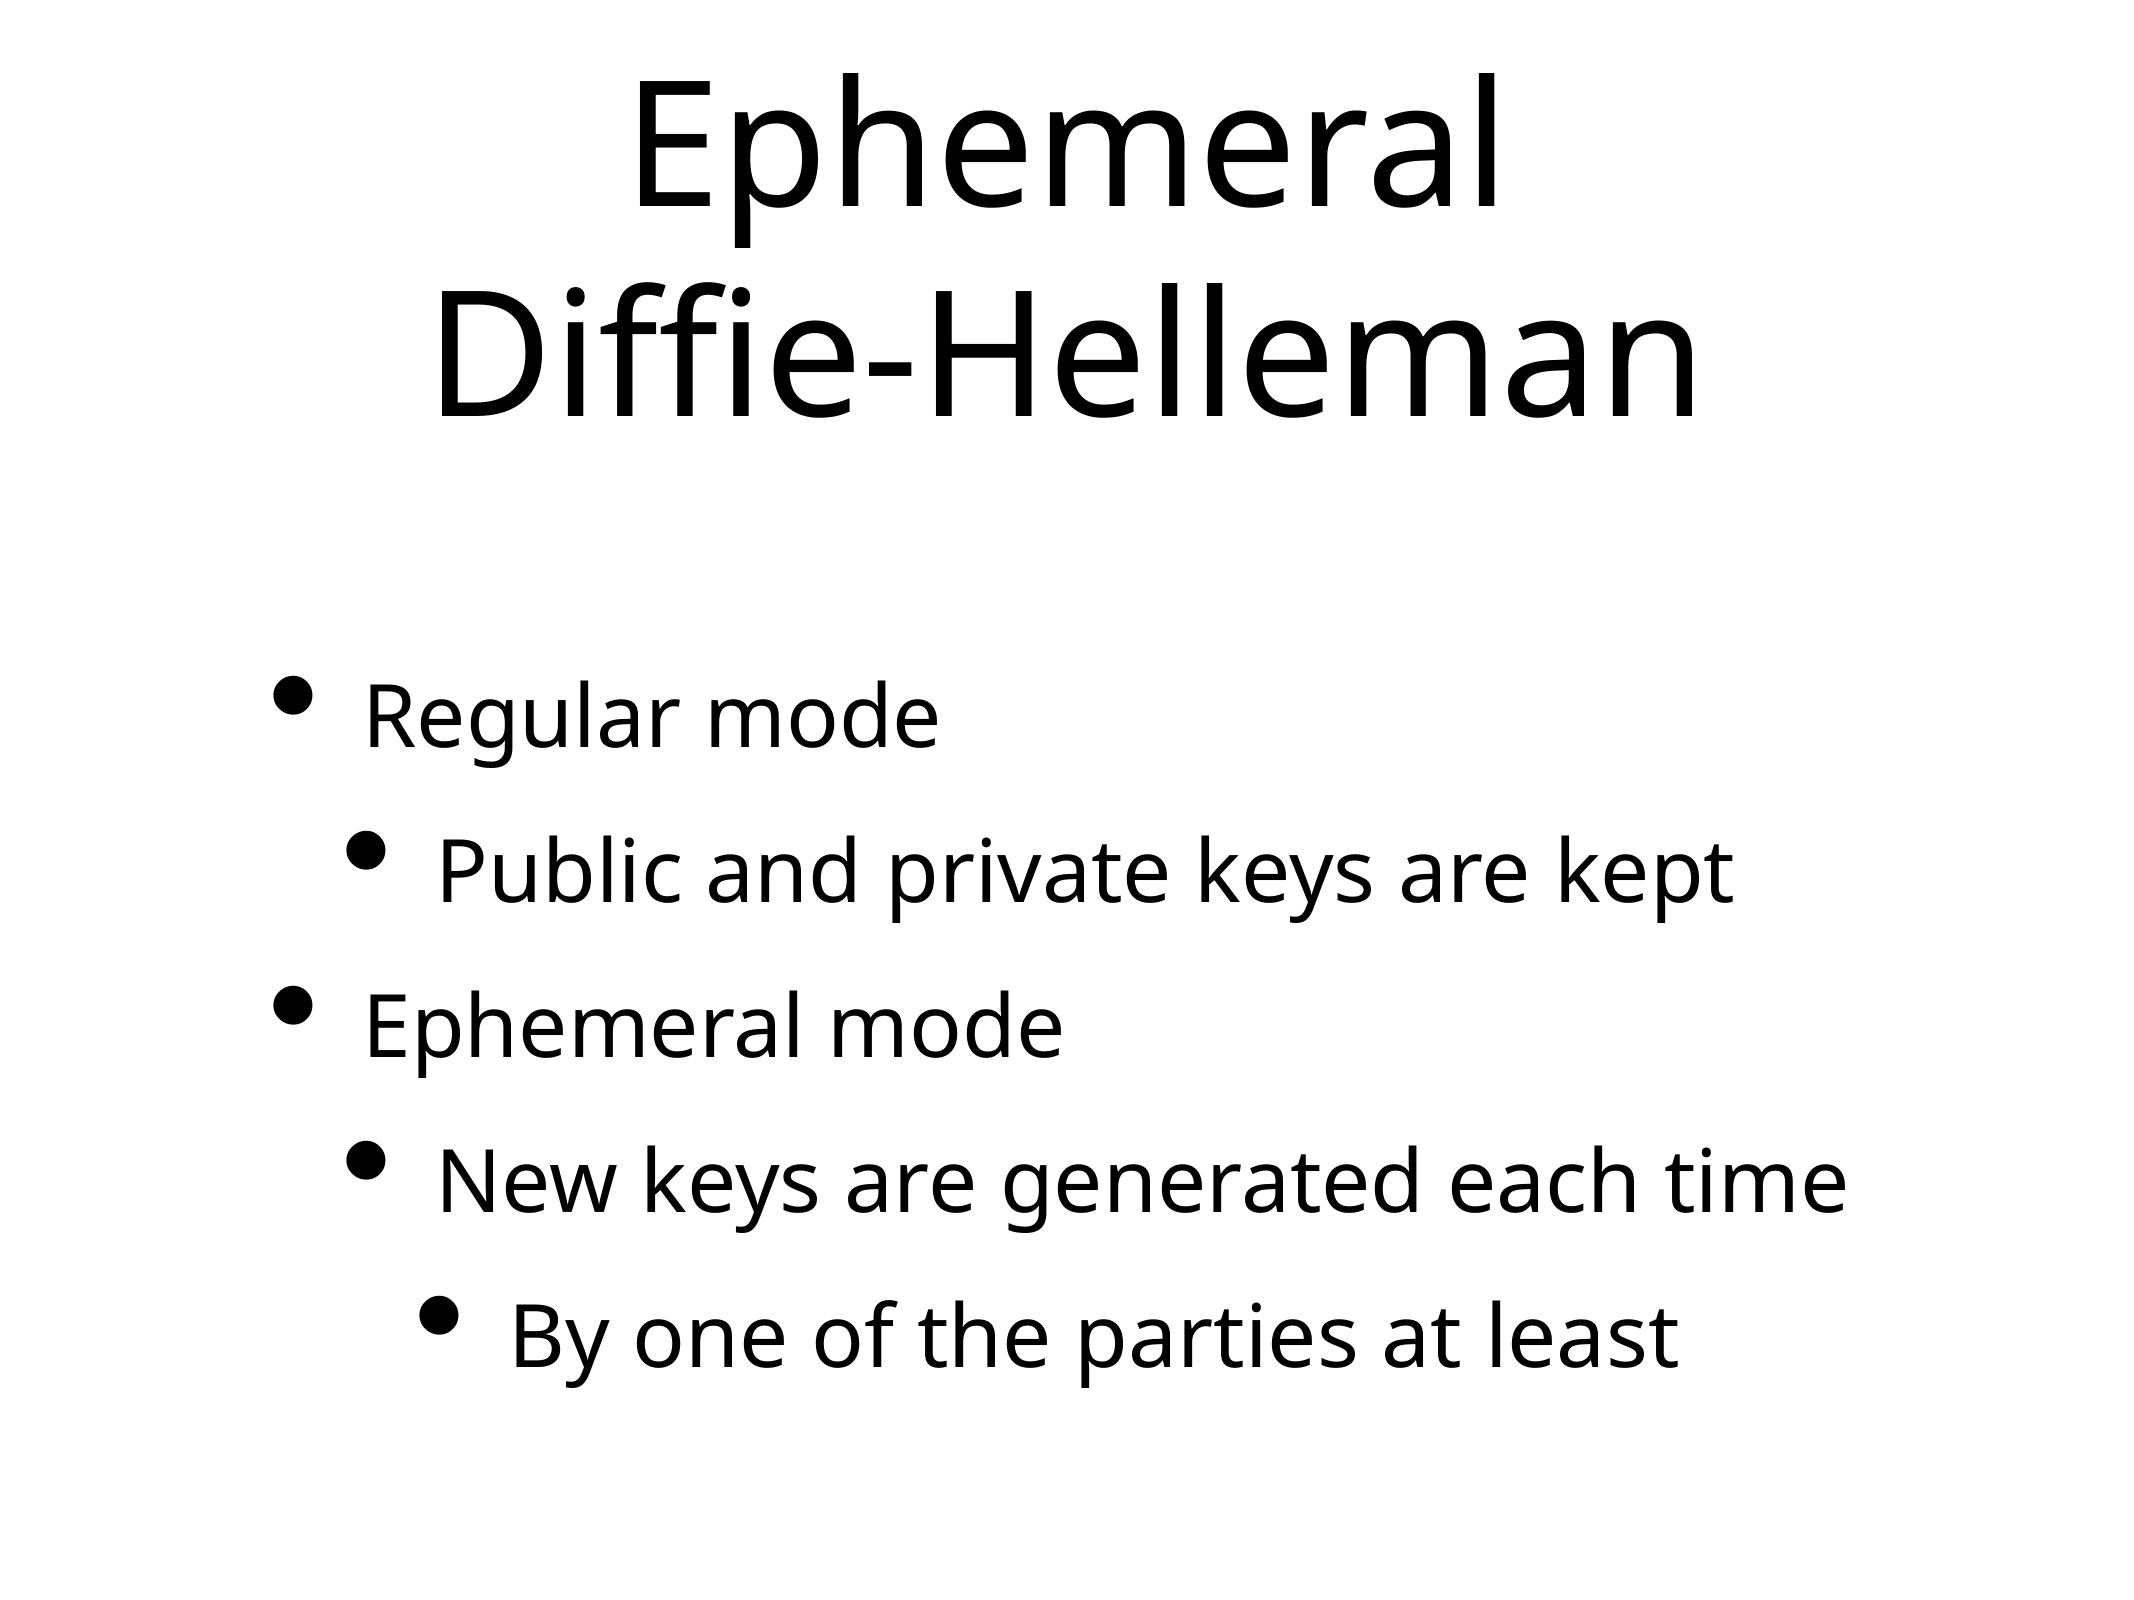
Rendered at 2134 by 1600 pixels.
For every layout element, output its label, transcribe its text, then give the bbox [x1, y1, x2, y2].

list Regular mode Public and private keys are kept Ephemeral mode New keys are generated each time By one of the parties at least [207, 555, 1926, 1490]
title Ephemeral Diffie-Helleman [207, 41, 1926, 443]
